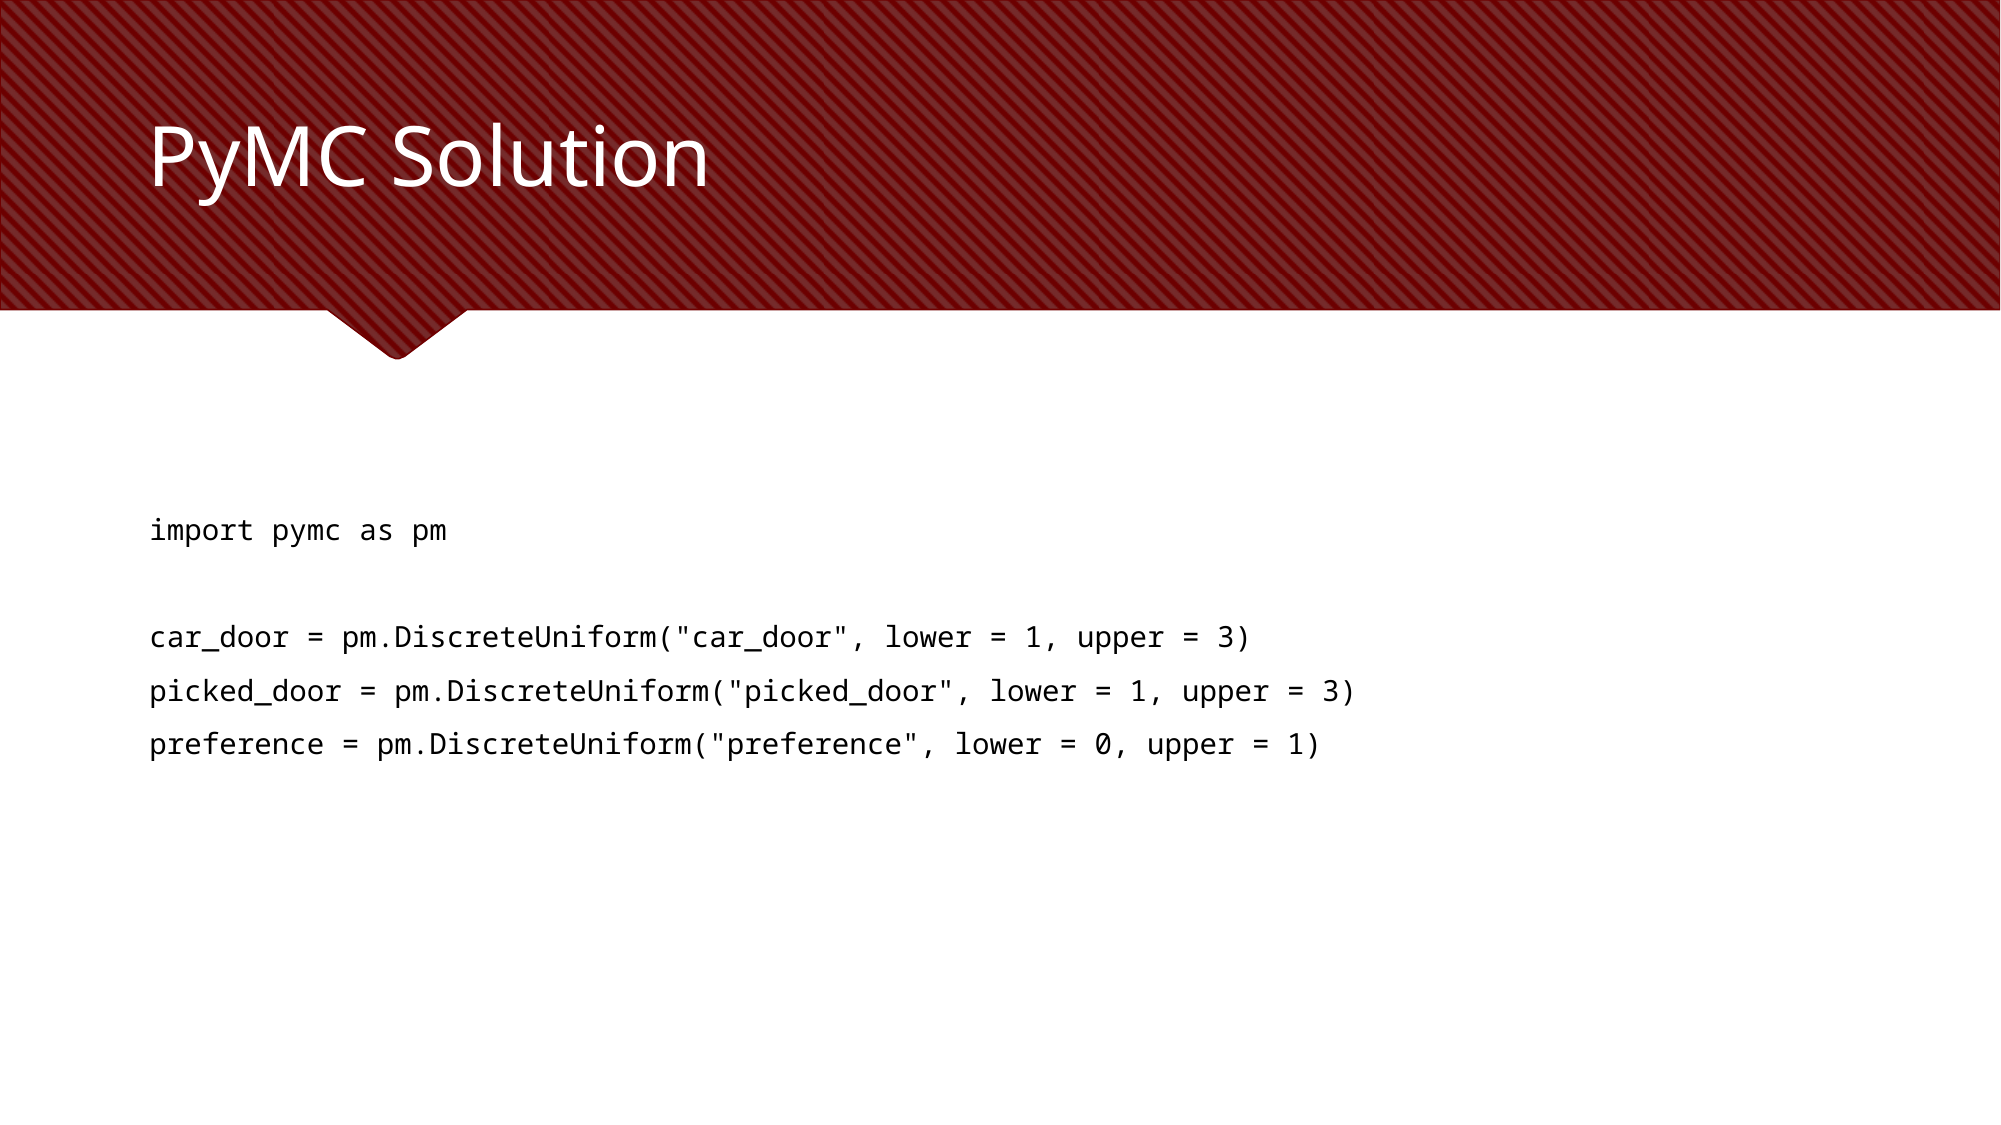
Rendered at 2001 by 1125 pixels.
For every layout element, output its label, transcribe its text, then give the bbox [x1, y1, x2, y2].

title PyMC Solution [132, 73, 1868, 233]
list import pymc as pm car_door = pm.DiscreteUniform("car_door", lower = 1, upper = 3) picked_door = pm.DiscreteUniform("picked_door", lower = 1, upper = 3) preference = pm.DiscreteUniform("preference", lower = 0, upper = 1) [134, 364, 1866, 962]
